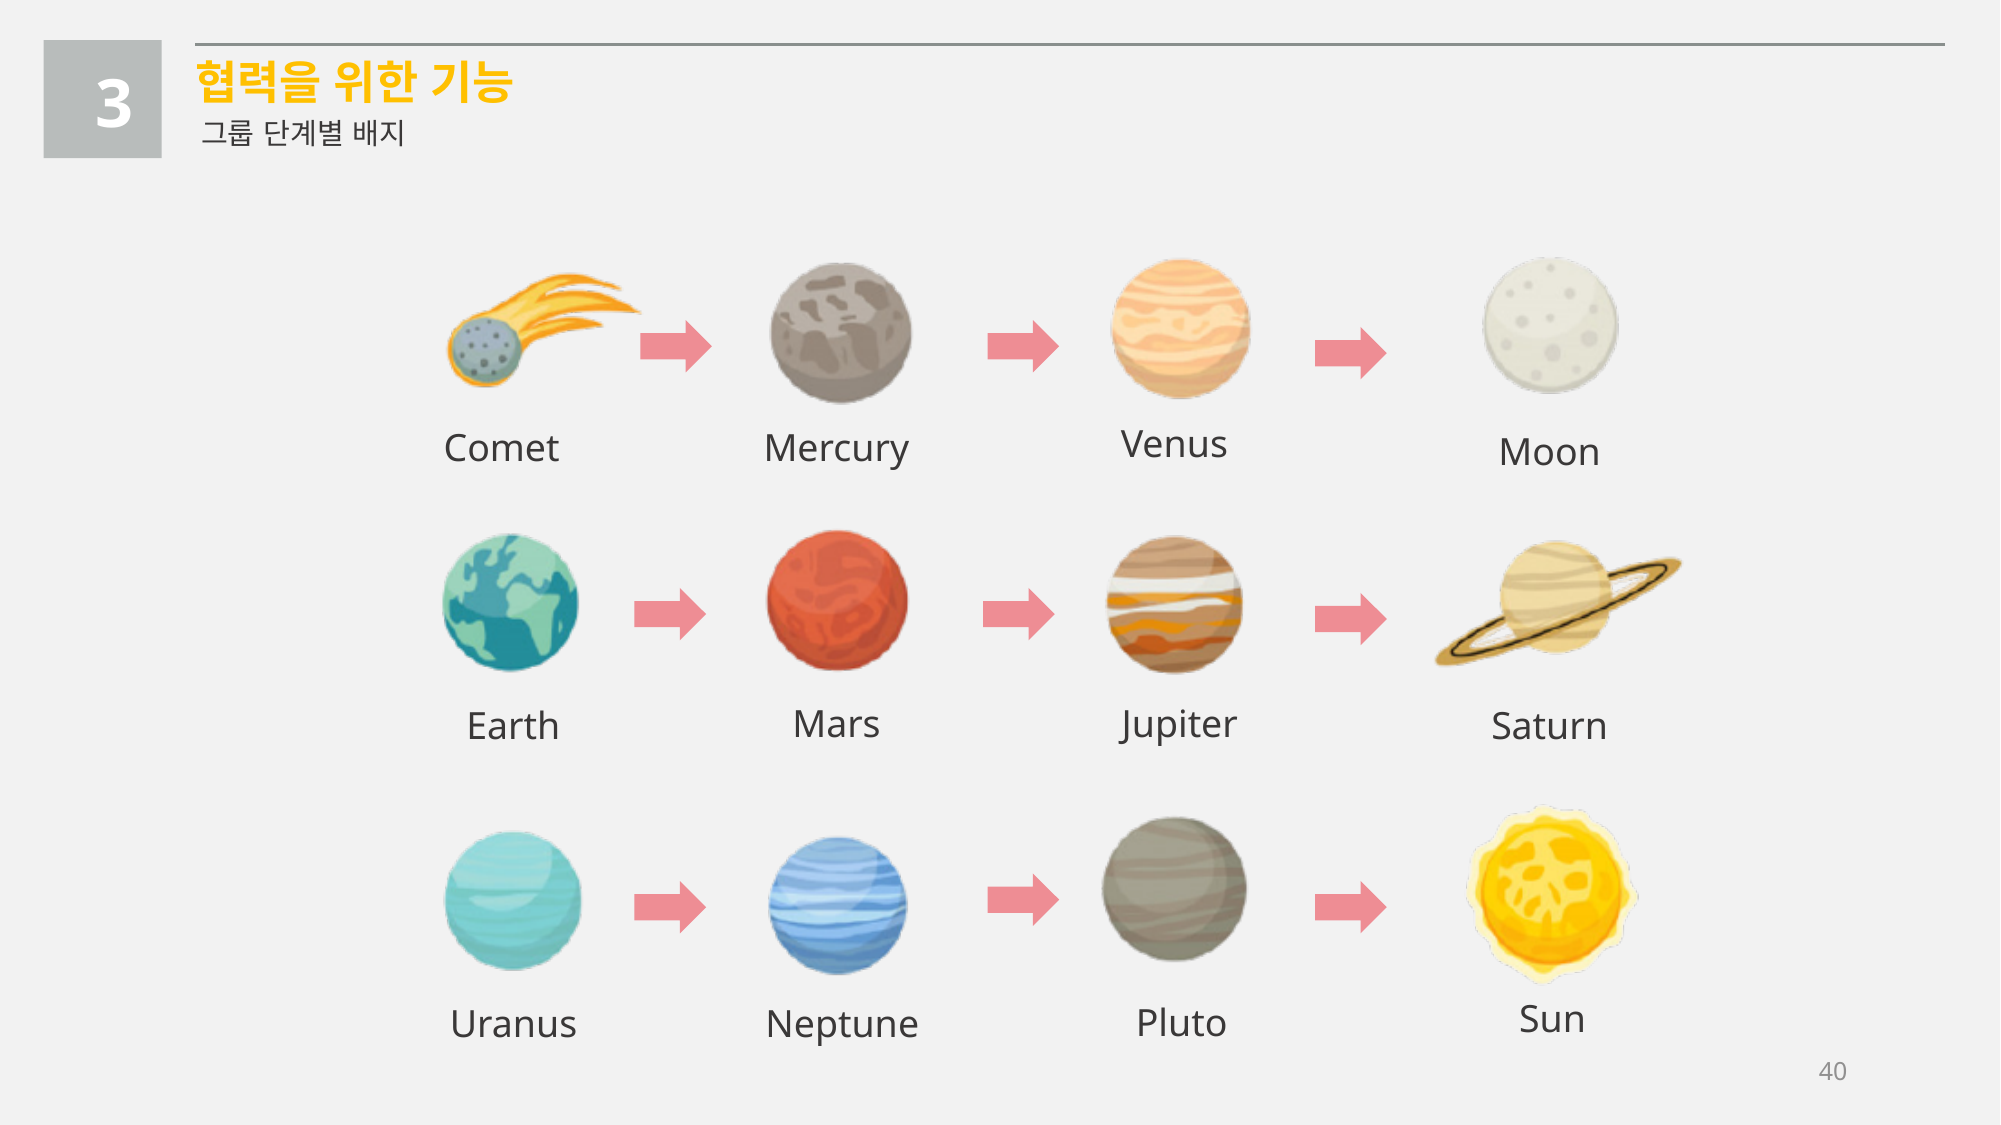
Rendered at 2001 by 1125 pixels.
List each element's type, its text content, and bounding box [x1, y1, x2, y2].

picture [1446, 783, 1653, 993]
picture [1075, 514, 1281, 724]
picture [403, 498, 610, 707]
picture [414, 228, 651, 438]
text_box Moon [1440, 420, 1660, 480]
text_box 그룹 단계별 배지 [186, 108, 422, 159]
text_box [651, 317, 714, 375]
text_box [1314, 590, 1389, 648]
text_box Uranus [404, 992, 624, 1053]
picture [739, 498, 946, 707]
text_box Venus [1065, 412, 1285, 473]
text_box Earth [403, 694, 623, 755]
text_box Mercury [727, 416, 947, 476]
text_box Saturn [1440, 707, 1660, 755]
picture [1410, 498, 1689, 707]
picture [417, 809, 623, 1018]
picture [1071, 222, 1278, 432]
text_box Jupiter [1070, 692, 1290, 753]
text_box [633, 878, 708, 936]
text_box 3 [87, 52, 116, 148]
text_box [1314, 324, 1389, 382]
text_box [986, 870, 1059, 929]
text_box [43, 40, 162, 159]
text_box 협력을 위한 기능 [180, 46, 530, 117]
text_box [986, 317, 1061, 375]
picture [731, 795, 938, 1004]
picture [739, 222, 946, 432]
text_box Comet [392, 416, 611, 477]
text_box [633, 585, 708, 643]
slide_number 40 [1412, 1042, 1863, 1103]
text_box Sun [1443, 988, 1663, 1048]
text_box Mars [727, 692, 947, 753]
text_box [982, 585, 1057, 643]
text_box Neptune [732, 992, 952, 1053]
text_box [1314, 878, 1389, 936]
picture [1447, 222, 1653, 432]
picture [1059, 783, 1265, 993]
text_box Pluto [1072, 991, 1292, 1052]
